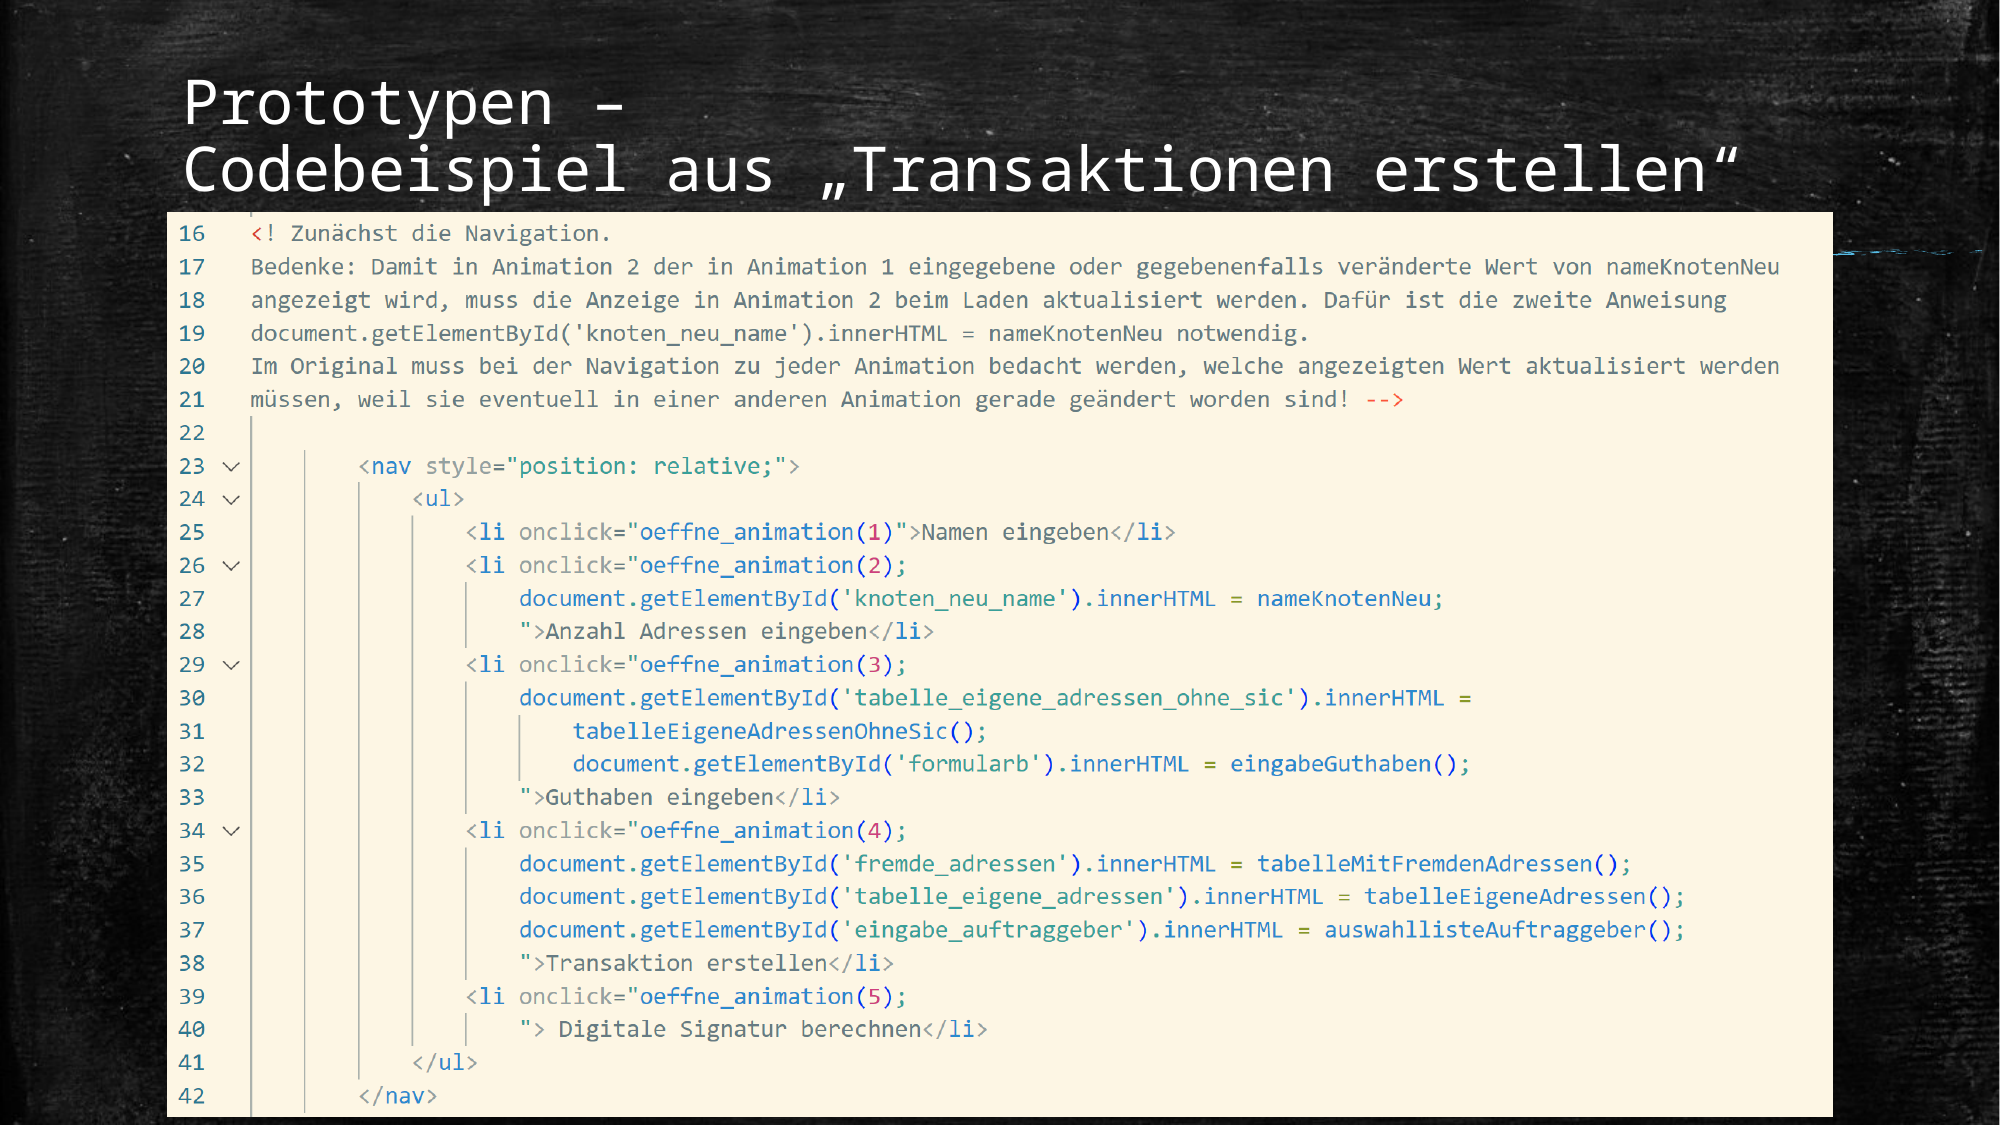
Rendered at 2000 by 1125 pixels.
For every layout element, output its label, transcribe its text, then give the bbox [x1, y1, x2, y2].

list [166, 212, 1833, 1117]
title Prototypen – Codebeispiel aus „Transaktionen erstellen“ [167, 45, 1833, 212]
